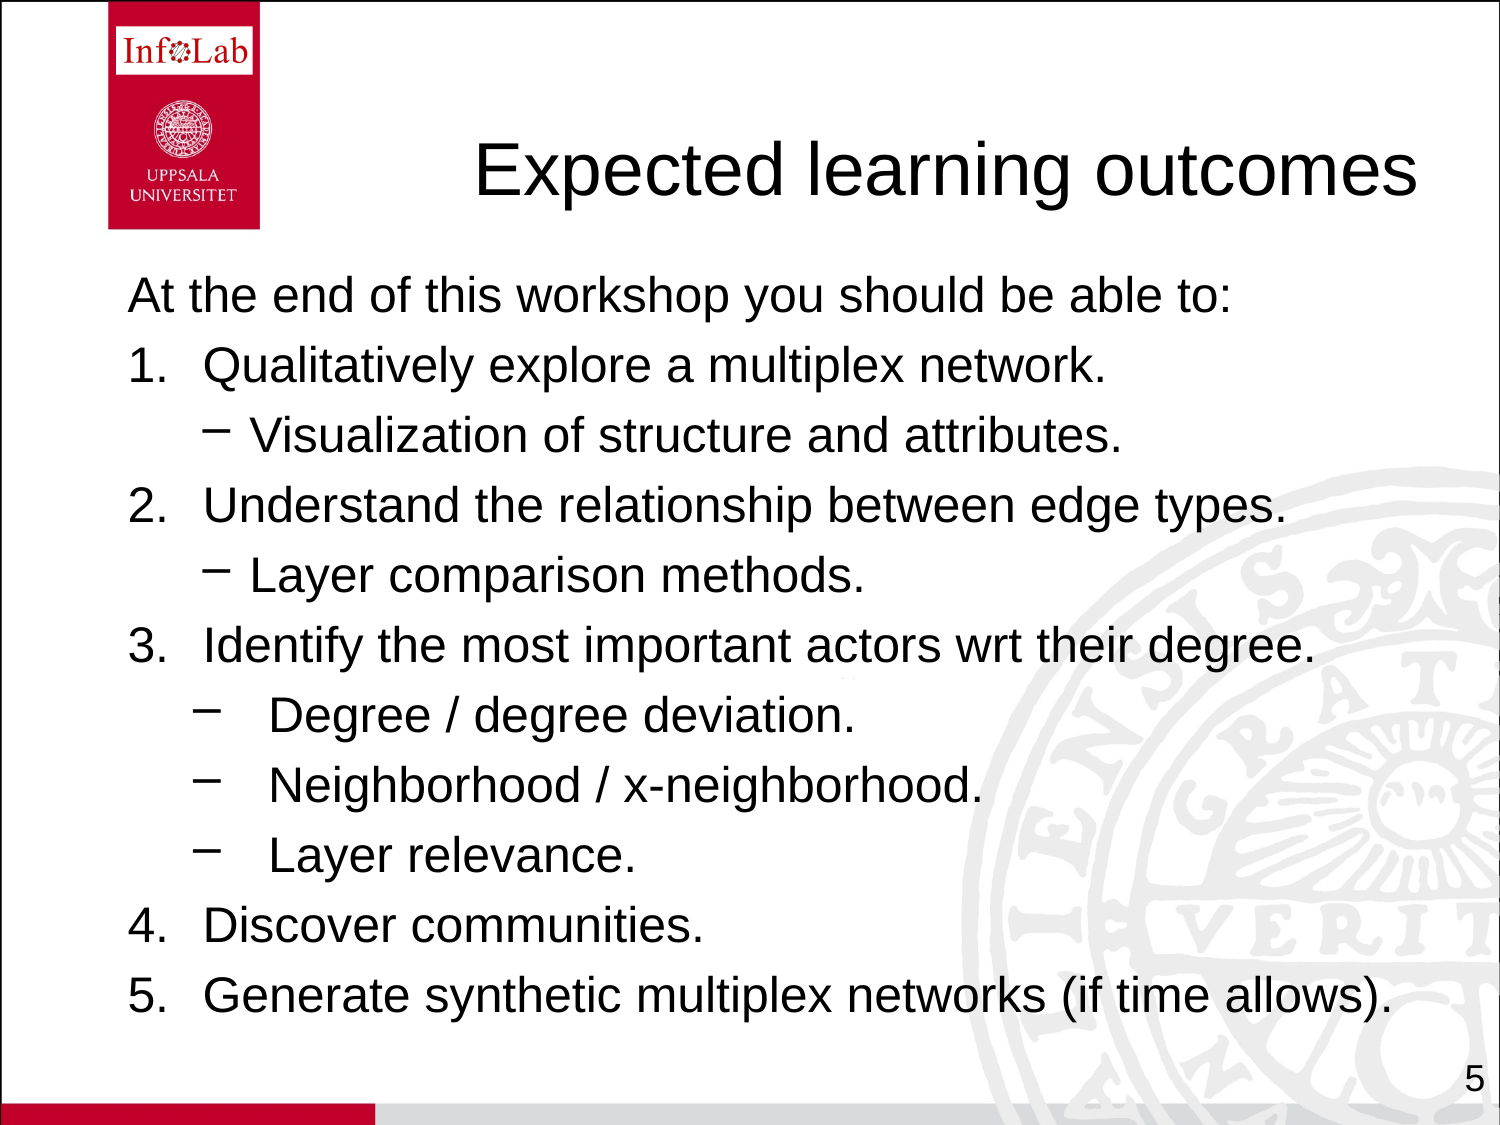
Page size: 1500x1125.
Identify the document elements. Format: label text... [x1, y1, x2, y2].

title Expected learning outcomes [289, 99, 1436, 232]
list At the end of this workshop you should be able to: Qualitatively explore a multiplex network. Visualization of structure and attributes. Understand the relationship between edge types. Layer comparison methods. Identify the most important actors wrt their degree. Degree / degree deviation. Neighborhood / x-neighborhood. Layer relevance. Discover communities. Generate synthetic multiplex networks (if time allows). [112, 255, 1436, 1047]
picture [0, 0, 1500, 1125]
